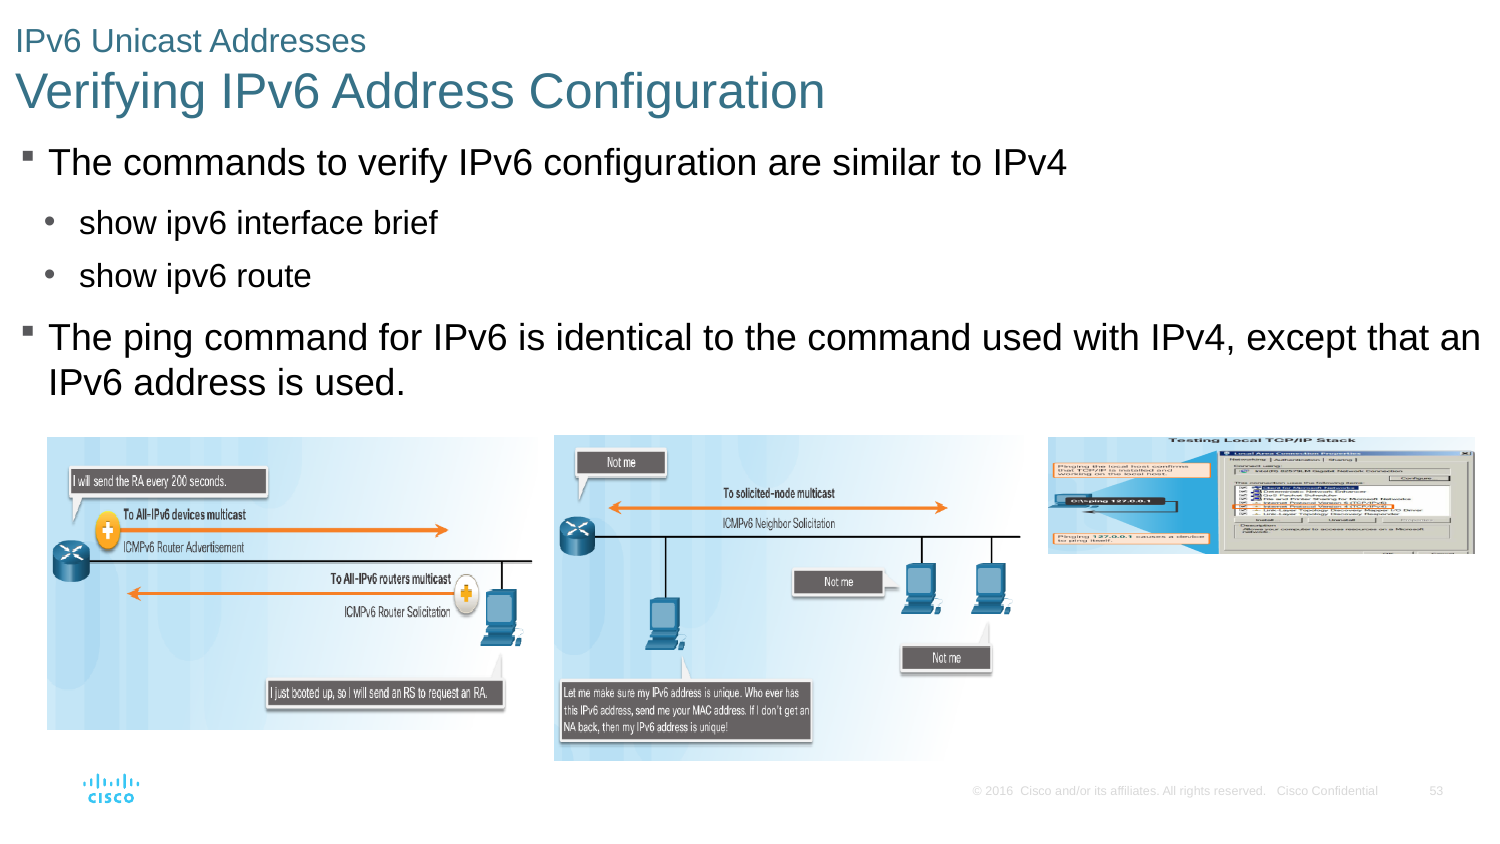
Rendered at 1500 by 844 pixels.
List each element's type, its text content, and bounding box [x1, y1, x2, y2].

picture [554, 434, 1025, 762]
list The commands to verify IPv6 configuration are similar to IPv4 show ipv6 interface brief show ipv6 route The ping command for IPv6 is identical to the command used with IPv4, except that an IPv6 address is used. [5, 130, 1500, 785]
picture [47, 436, 538, 731]
picture [1048, 436, 1476, 554]
title IPv6 Unicast Addresses Verifying IPv6 Address Configuration [0, 6, 1500, 131]
